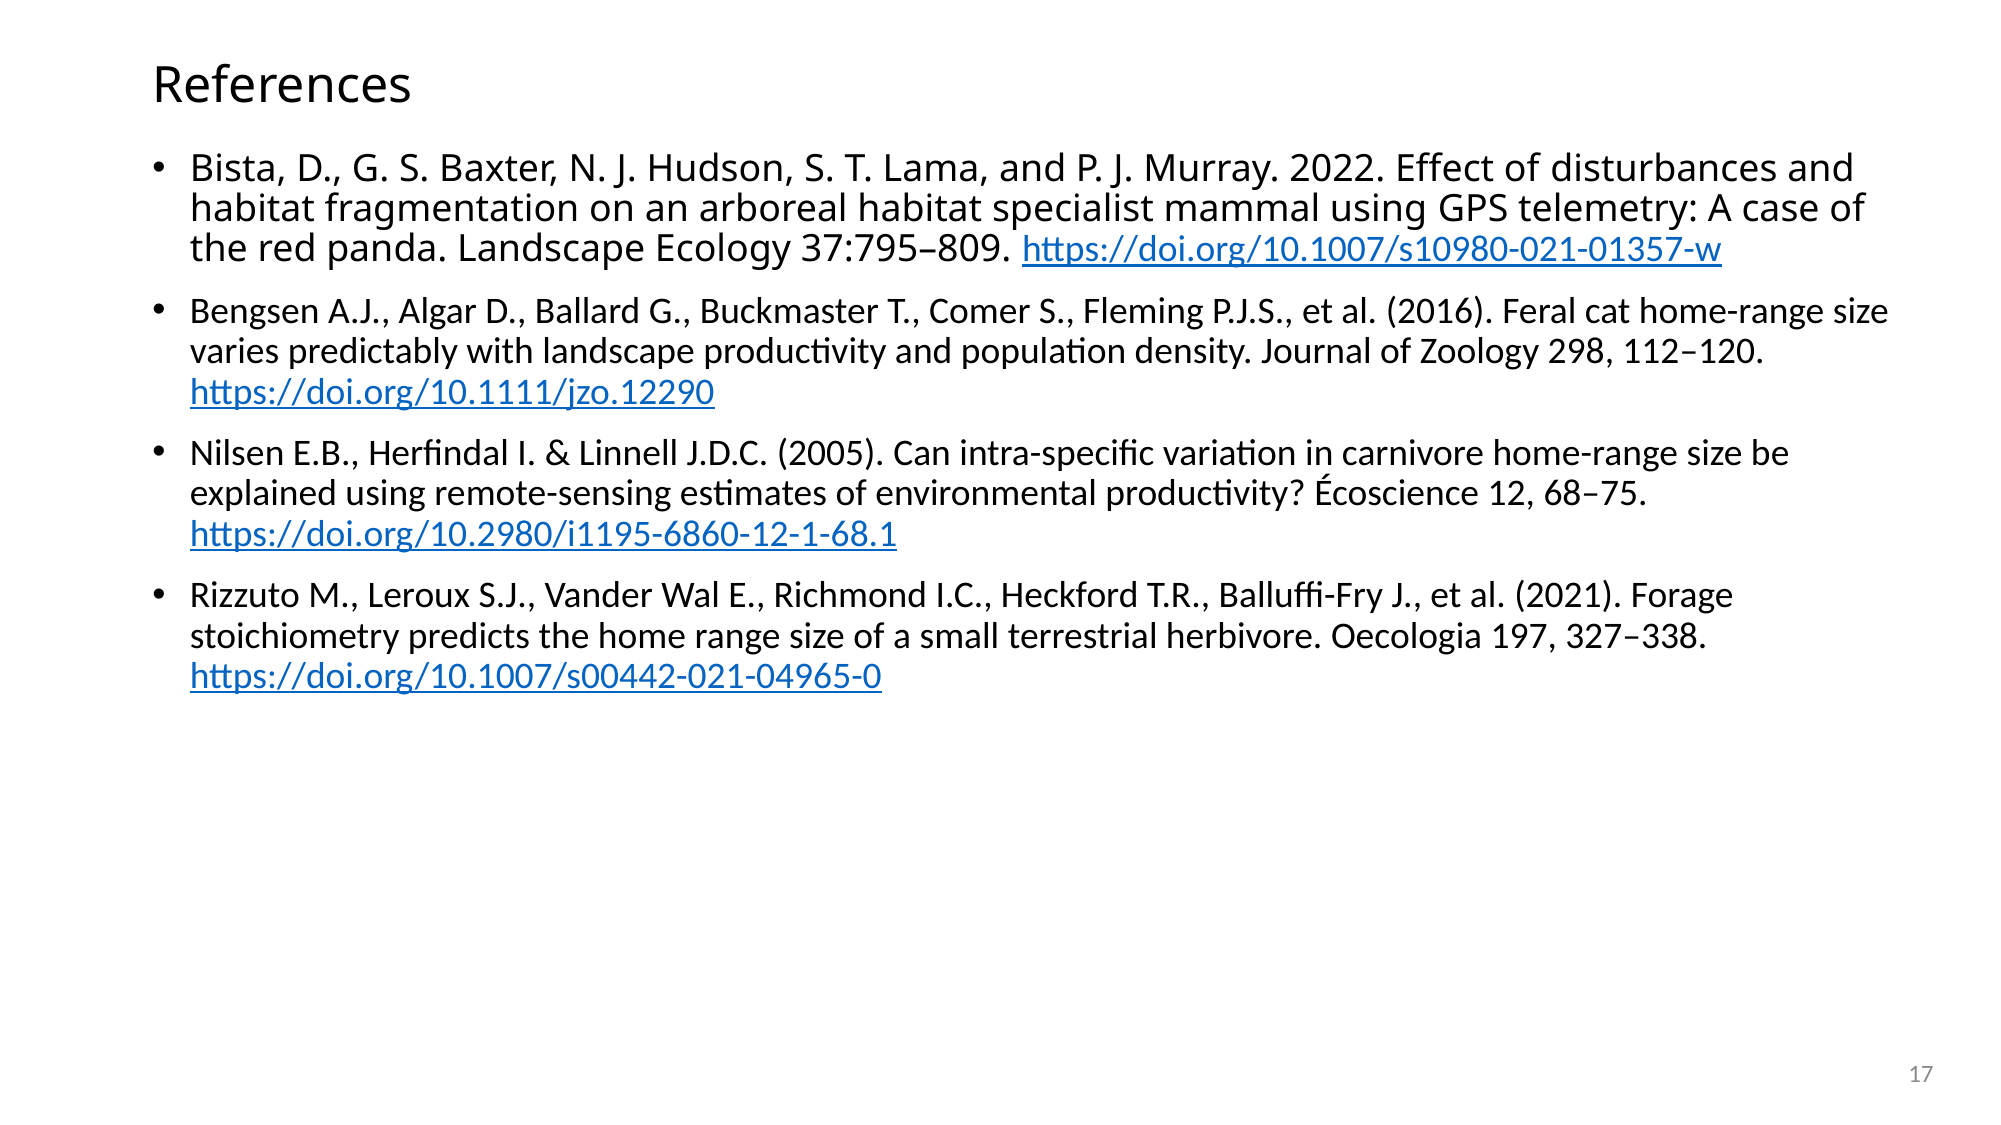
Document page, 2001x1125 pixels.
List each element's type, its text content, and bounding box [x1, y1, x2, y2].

list Bista, D., G. S. Baxter, N. J. Hudson, S. T. Lama, and P. J. Murray. 2022. Effect of disturbances and habitat fragmentation on an arboreal habitat specialist mammal using GPS telemetry: A case of the red panda. Landscape Ecology 37:795–809. https://doi.org/10.1007/s10980-021-01357-w Bengsen A.J., Algar D., Ballard G., Buckmaster T., Comer S., Fleming P.J.S., et al. (2016). Feral cat home-range size varies predictably with landscape productivity and population density. Journal of Zoology 298, 112–120. https://doi.org/10.1111/jzo.12290 Nilsen E.B., Herfindal I. & Linnell J.D.C. (2005). Can intra-specific variation in carnivore home-range size be explained using remote-sensing estimates of environmental productivity? Écoscience 12, 68–75. https://doi.org/10.2980/i1195-6860-12-1-68.1 Rizzuto M., Leroux S.J., Vander Wal E., Richmond I.C., Heckford T.R., Balluffi-Fry J., et al. (2021). Forage stoichiometry predicts the home range size of a small terrestrial herbivore. Oecologia 197, 327–338. https://doi.org/10.1007/s00442-021-04965-0 [137, 141, 1914, 1014]
title References [137, 59, 1863, 112]
slide_number 17 [1830, 1042, 1949, 1103]
